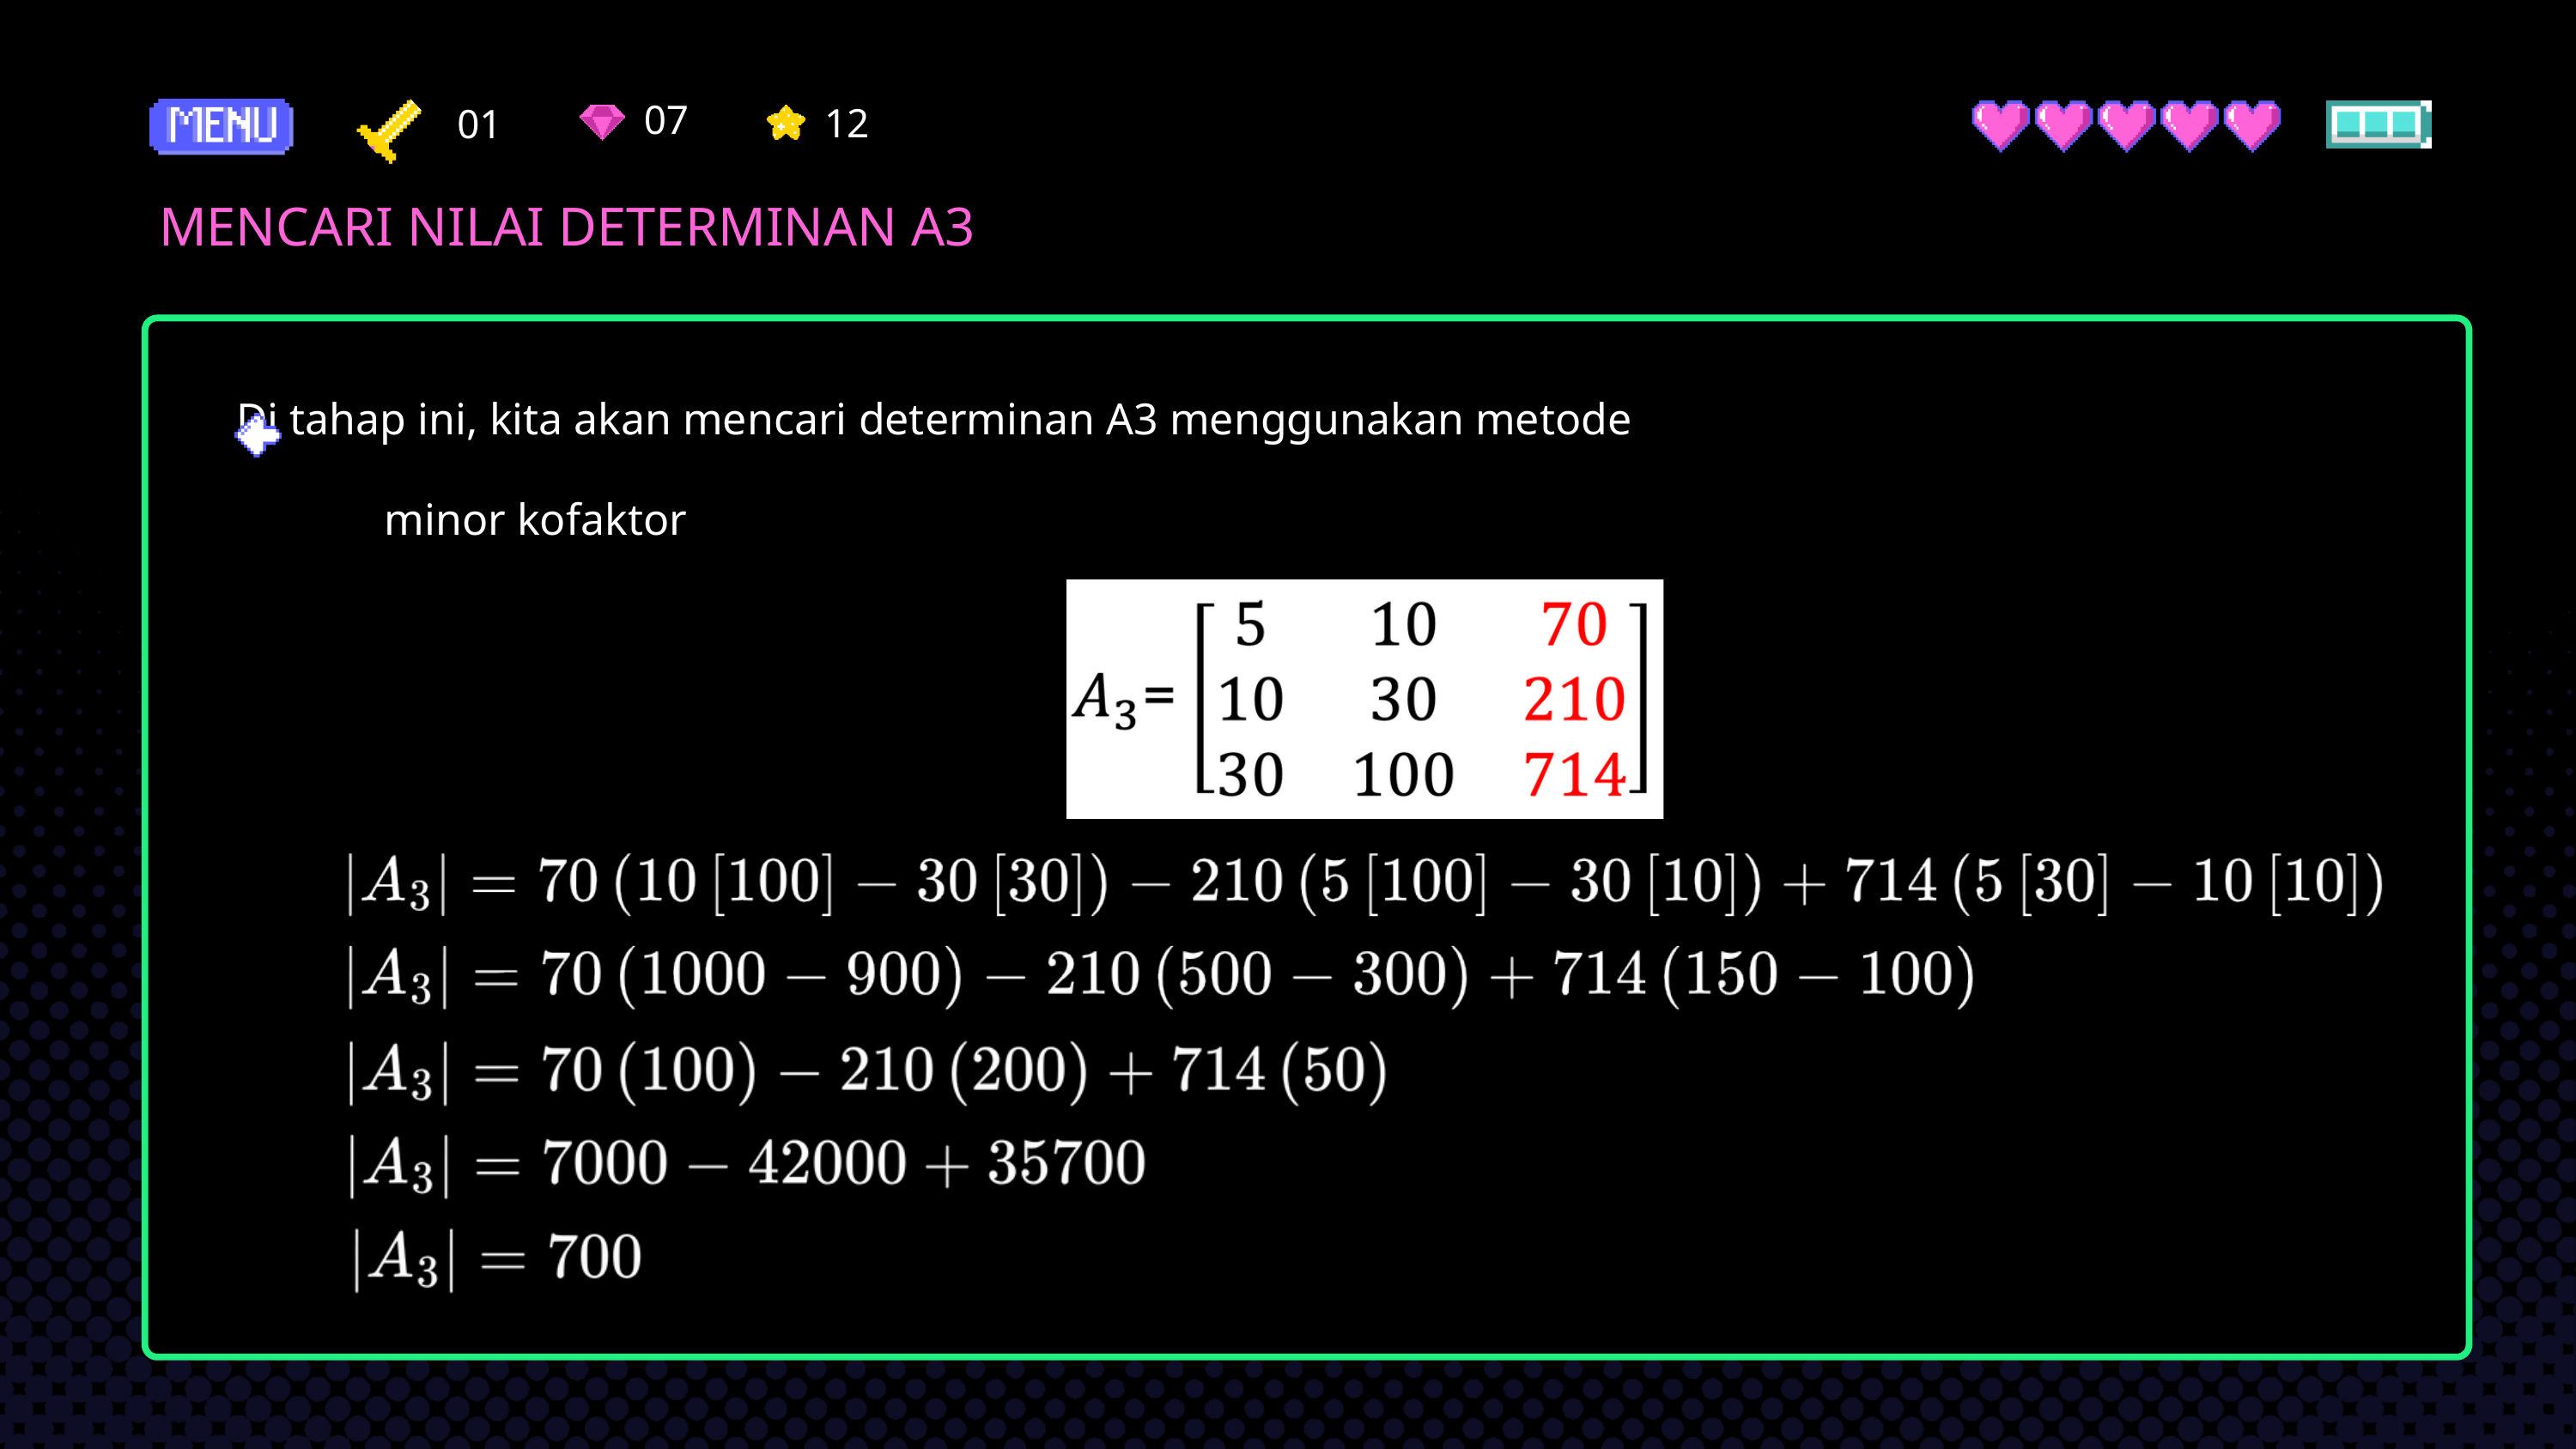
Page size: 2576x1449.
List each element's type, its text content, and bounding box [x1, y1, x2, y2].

text_box MENCARI NILAI DETERMINAN A3 [158, 197, 1375, 257]
text_box [1971, 100, 2281, 153]
text_box [144, 94, 298, 160]
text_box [144, 318, 2470, 642]
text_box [144, 1134, 2470, 1358]
picture [118, 645, 2576, 1323]
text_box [349, 82, 521, 172]
text_box [0, 413, 2576, 1449]
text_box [579, 99, 708, 146]
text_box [766, 102, 889, 149]
picture [2325, 100, 2432, 149]
